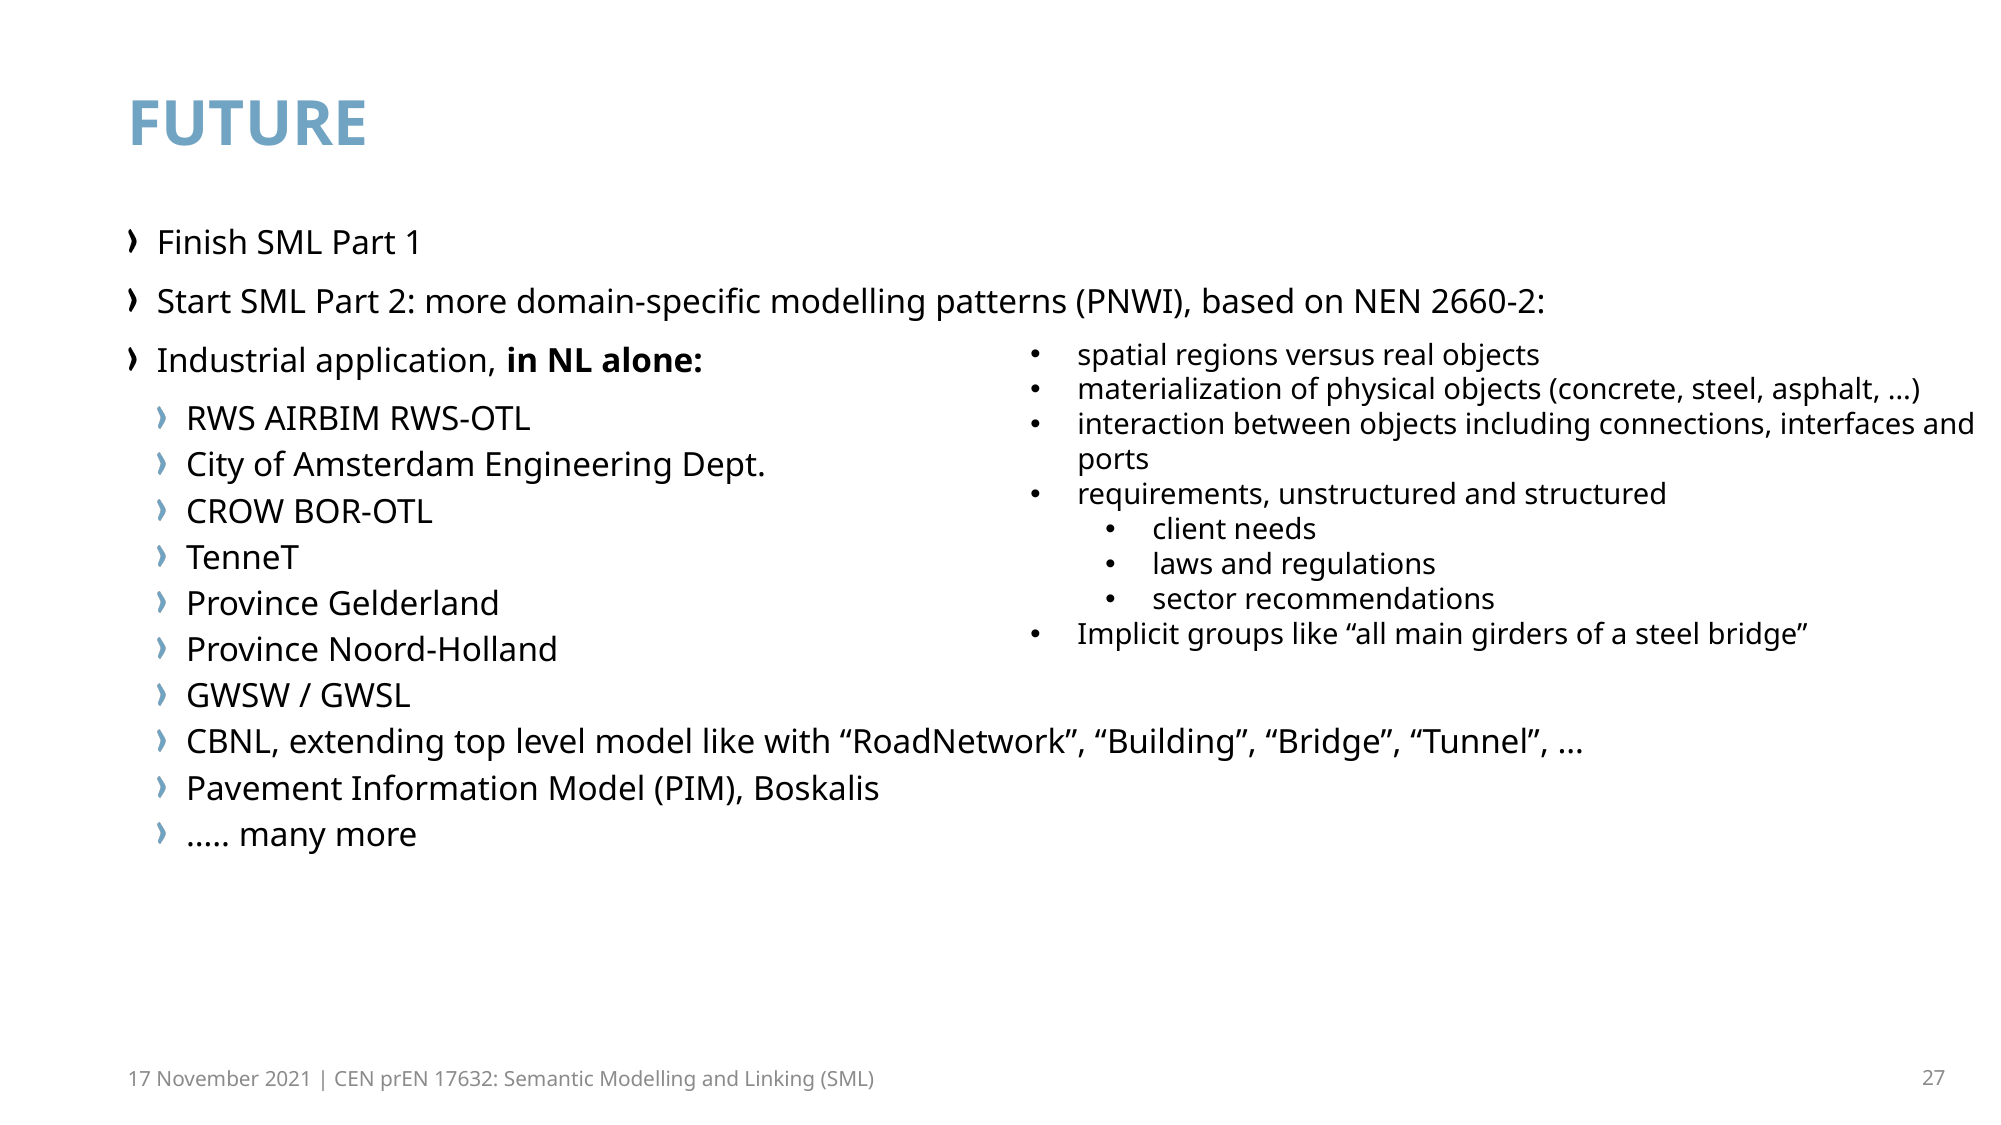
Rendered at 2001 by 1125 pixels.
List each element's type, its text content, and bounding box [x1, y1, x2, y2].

picture [156, 728, 166, 753]
picture [127, 288, 137, 312]
picture [127, 347, 137, 371]
picture [156, 636, 166, 660]
picture [156, 775, 166, 799]
picture [156, 590, 166, 614]
picture [156, 405, 166, 430]
picture [127, 229, 137, 253]
picture [156, 451, 166, 476]
picture [156, 544, 166, 568]
list Finish SML Part 1 Start SML Part 2: more domain-specific modelling patterns (PNWI), based on NEN 2660-2: Industrial application, in NL alone: RWS AIRBIM RWS-OTL City of Amsterdam Engineering Dept. CROW BOR-OTL TenneT Province Gelderland Province Noord-Holland GWSW / GWSL CBNL, extending top level model like with “RoadNetwork”, “Building”, “Bridge”, “Tunnel”, … Pavement Information Model (PIM), Boskalis ….. many more [127, 221, 1904, 950]
text_box spatial regions versus real objects materialization of physical objects (concrete, steel, asphalt, …) interaction between objects including connections, interfaces and ports requirements, unstructured and structured client needs laws and regulations sector recommendations Implicit groups like “all main girders of a steel bridge” [1015, 328, 2000, 658]
picture [156, 498, 166, 522]
picture [156, 682, 166, 707]
slide_number 27 [1907, 1063, 1977, 1094]
picture [156, 821, 166, 845]
footer 17 November 2021 | CEN prEN 17632: Semantic Modelling and Linking (SML) [127, 1063, 1000, 1094]
title future [127, 101, 1904, 146]
